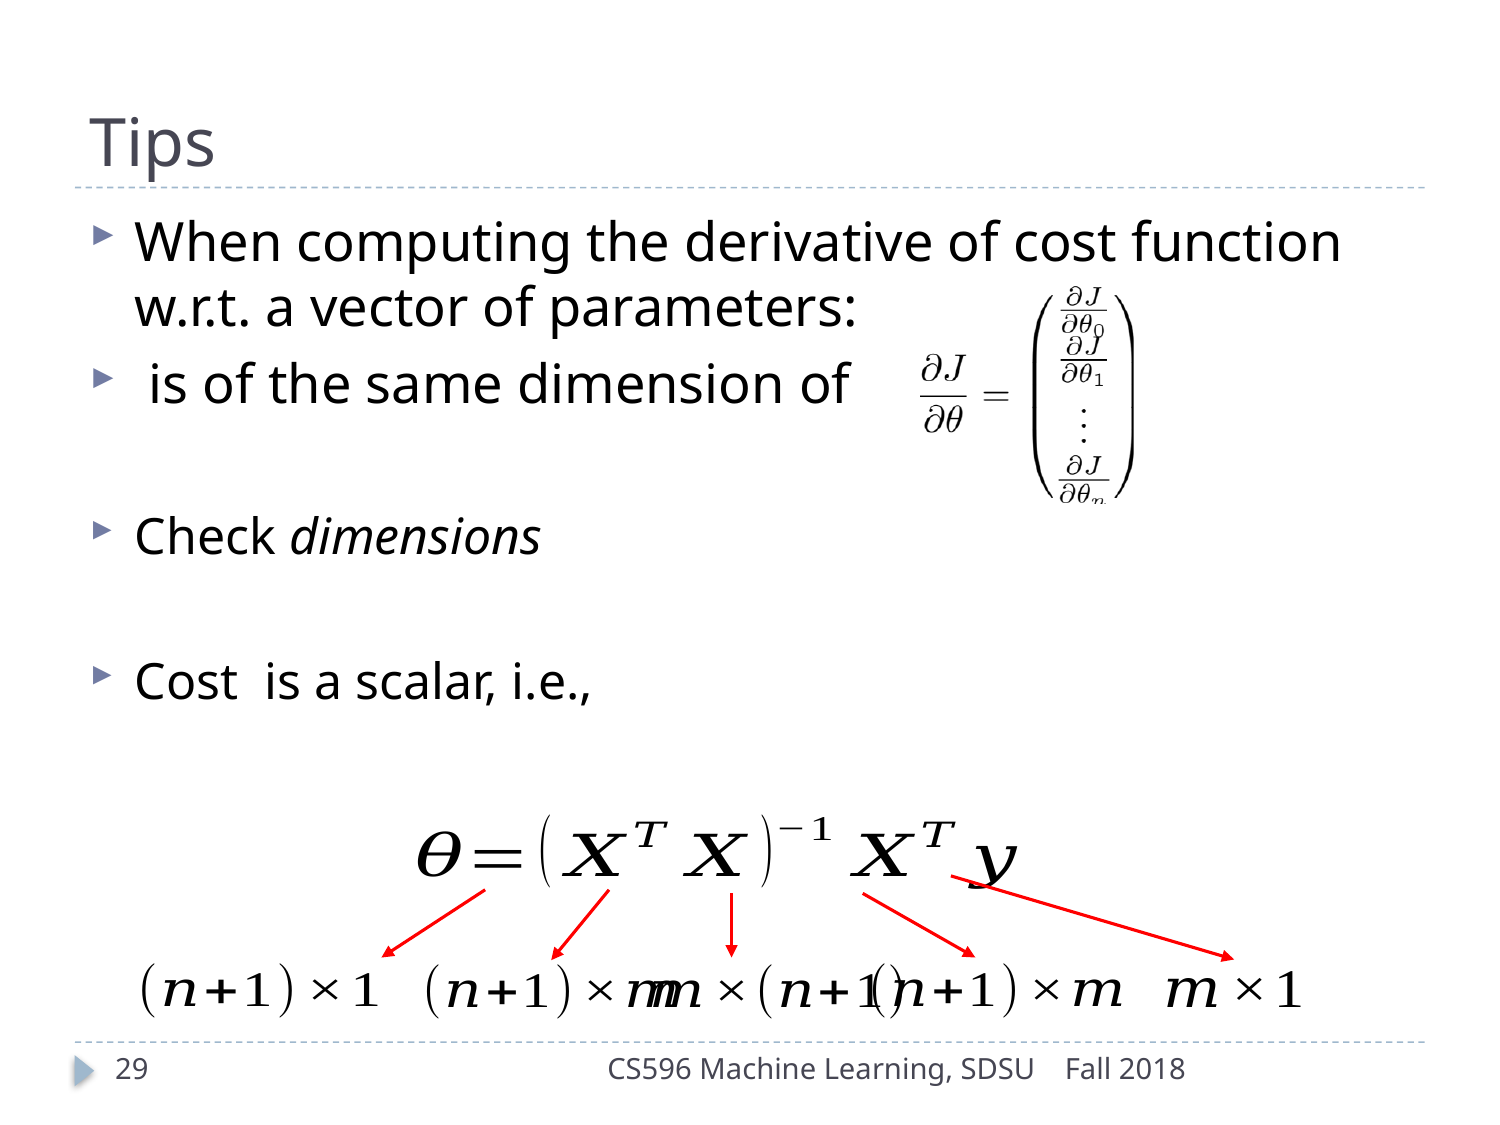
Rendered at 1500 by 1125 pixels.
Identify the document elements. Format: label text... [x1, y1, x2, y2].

title Tips [75, 24, 1425, 188]
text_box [137, 807, 1306, 1021]
slide_number Fall 2018 [1051, 1042, 1426, 1103]
slide_number 29 [100, 1042, 426, 1103]
picture [918, 284, 1134, 504]
footer CS596 Machine Learning, SDSU [475, 1042, 1051, 1103]
